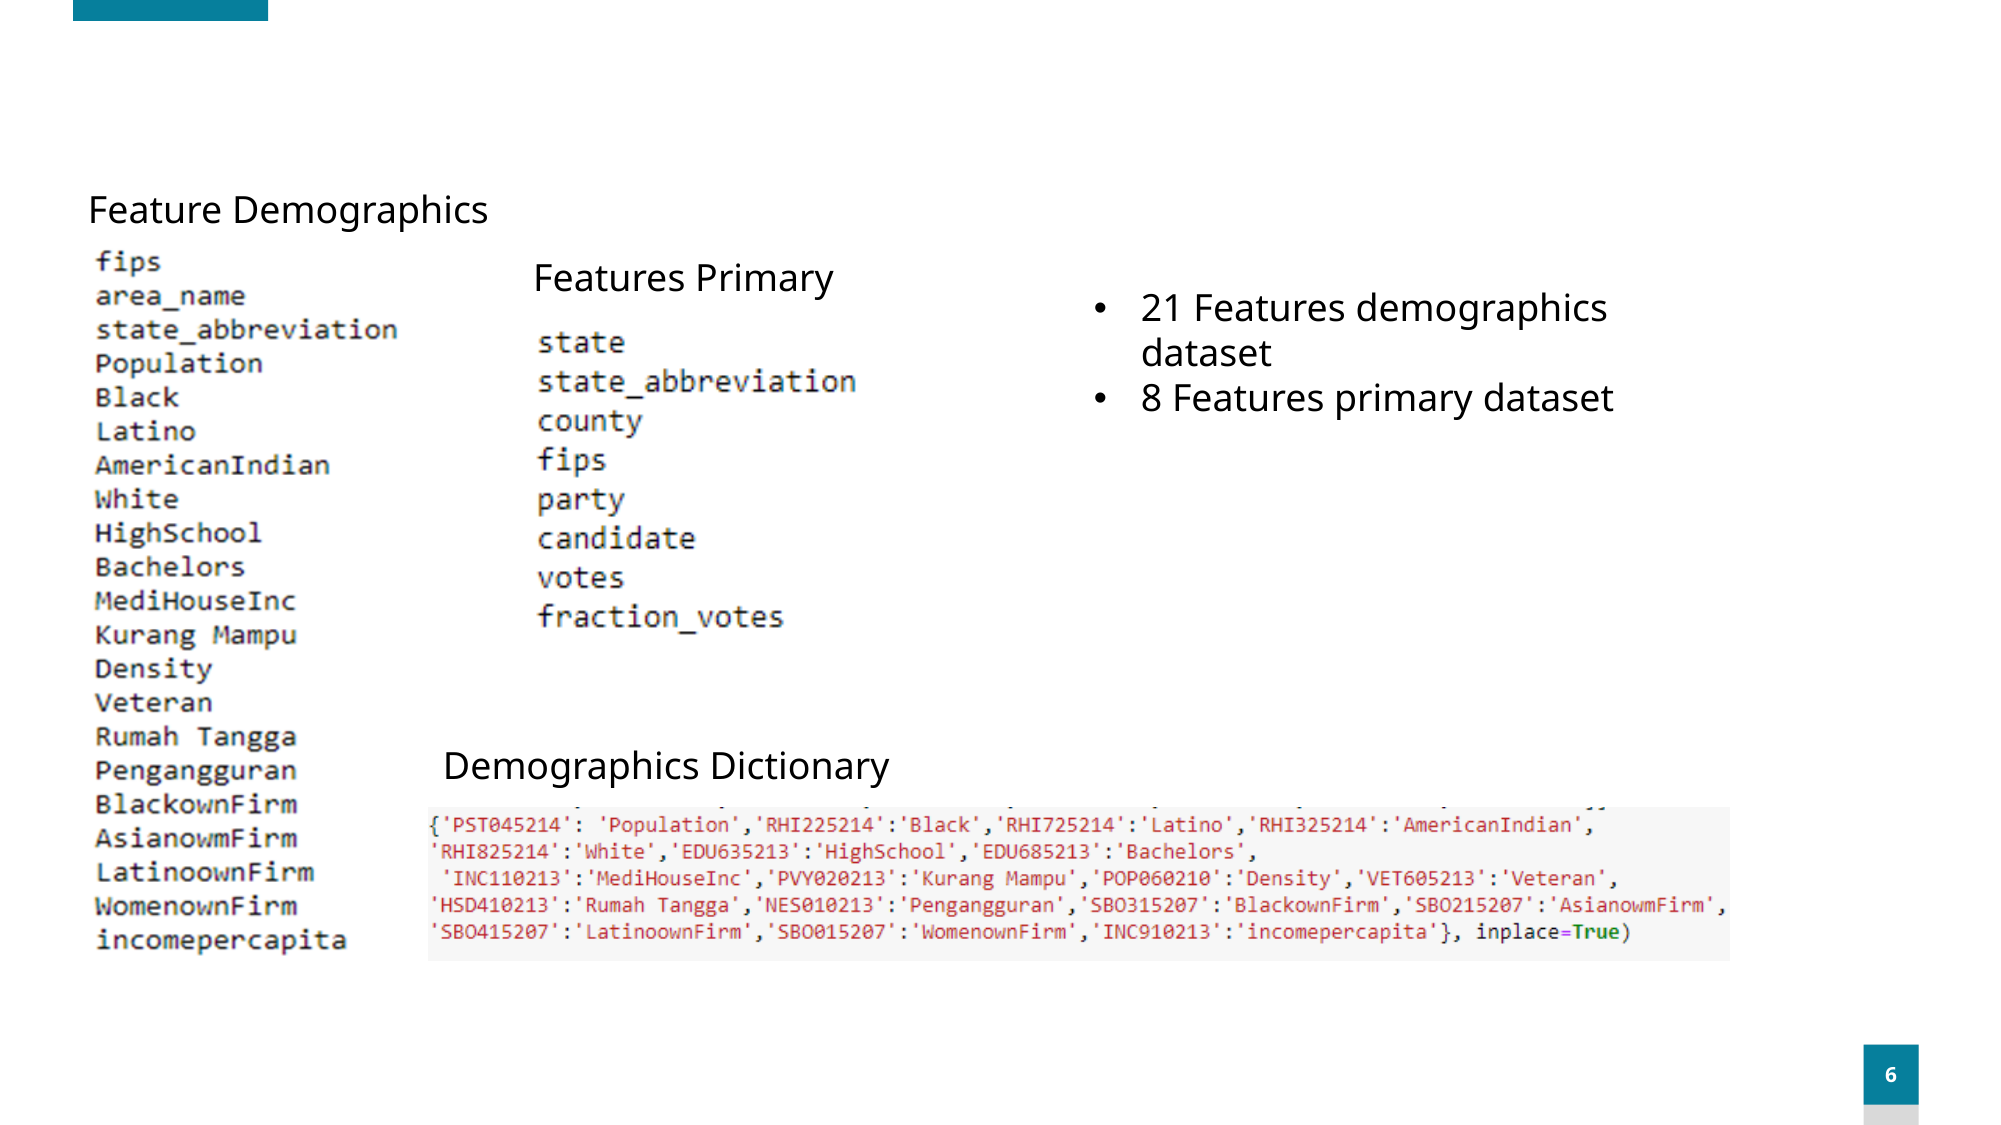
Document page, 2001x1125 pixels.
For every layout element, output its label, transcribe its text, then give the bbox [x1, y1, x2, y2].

text_box Feature Demographics [73, 178, 635, 239]
picture [80, 239, 1730, 961]
picture [518, 314, 881, 660]
text_box Demographics Dictionary [460, 734, 971, 795]
text_box 21 Features demographics dataset 8 Features primary dataset [1079, 277, 1671, 427]
text_box Features Primary [518, 246, 1080, 307]
